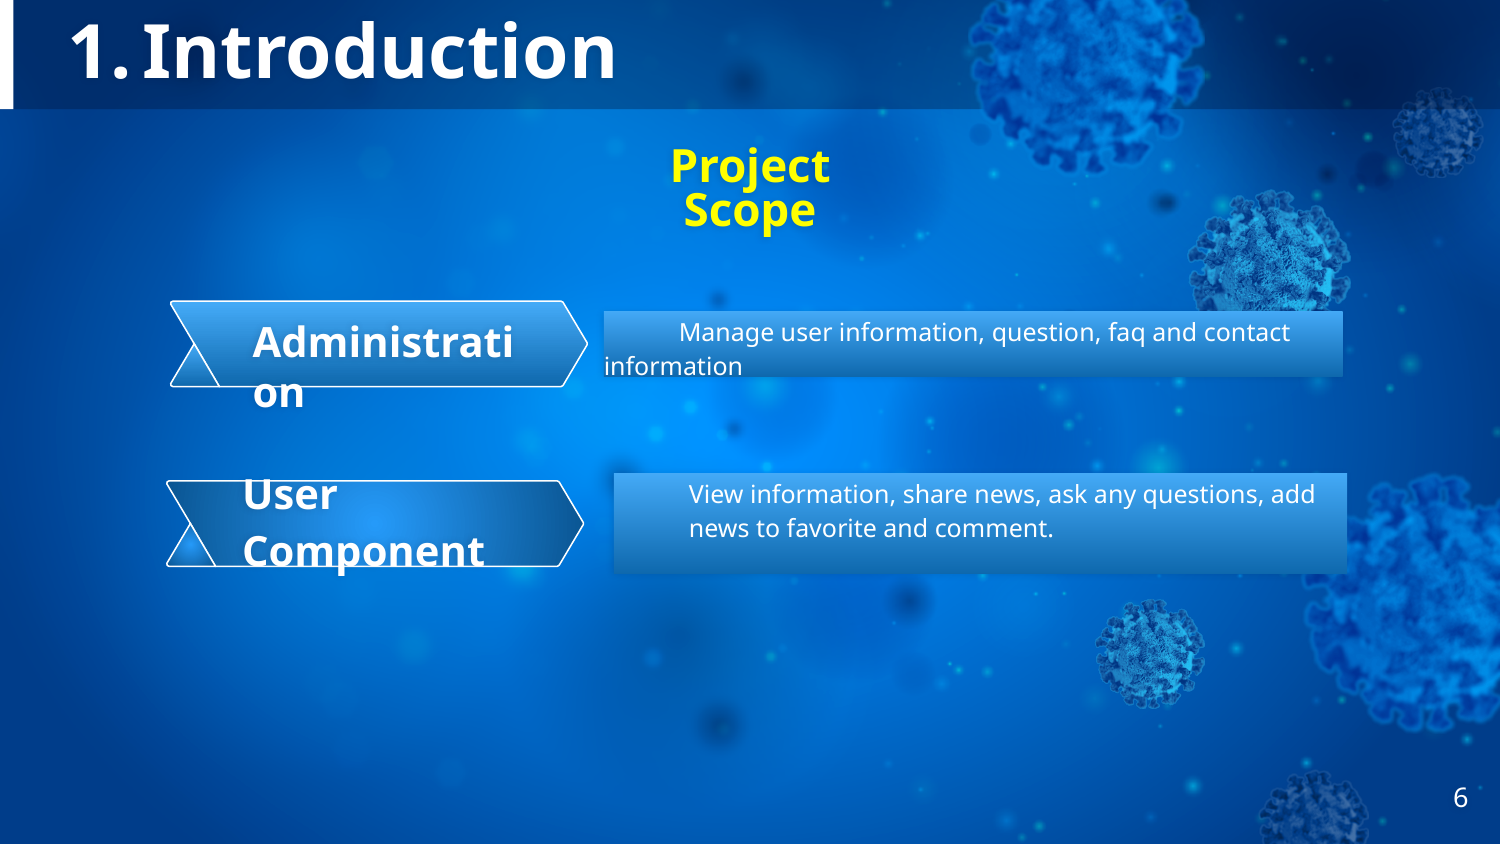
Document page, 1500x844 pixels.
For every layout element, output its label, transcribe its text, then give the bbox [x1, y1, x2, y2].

slide_number 6 [1378, 766, 1469, 832]
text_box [169, 300, 588, 387]
title Introduction [67, 0, 1113, 110]
list View information, share news, ask any questions, add news to favorite and comment. [613, 473, 1348, 574]
title Project Scope [613, 179, 887, 236]
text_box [165, 480, 584, 567]
picture [0, 0, 1500, 844]
list Manage user information, question, faq and contact information [603, 311, 1343, 377]
